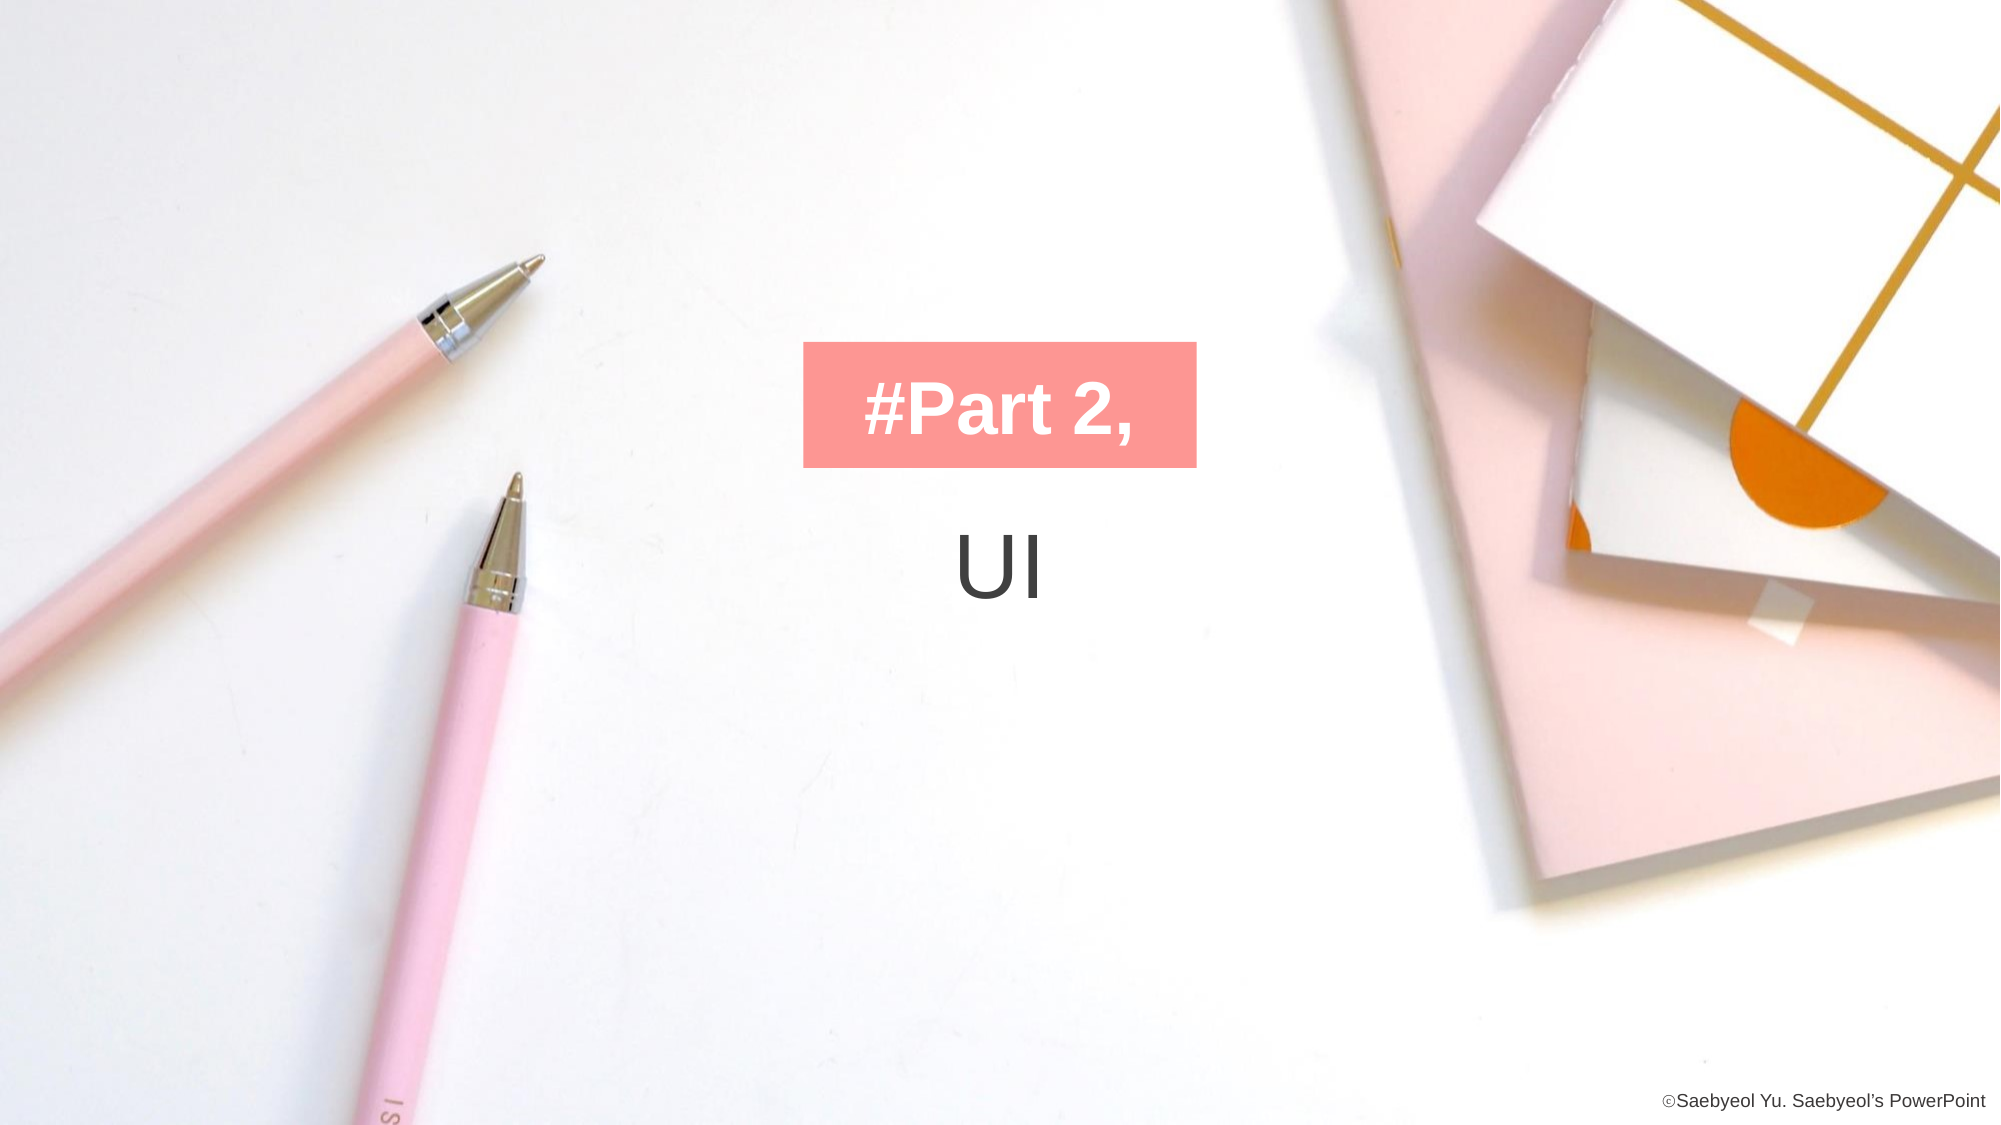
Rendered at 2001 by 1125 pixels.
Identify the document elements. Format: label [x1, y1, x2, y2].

text_box [803, 341, 1197, 468]
picture [0, 0, 2000, 1125]
